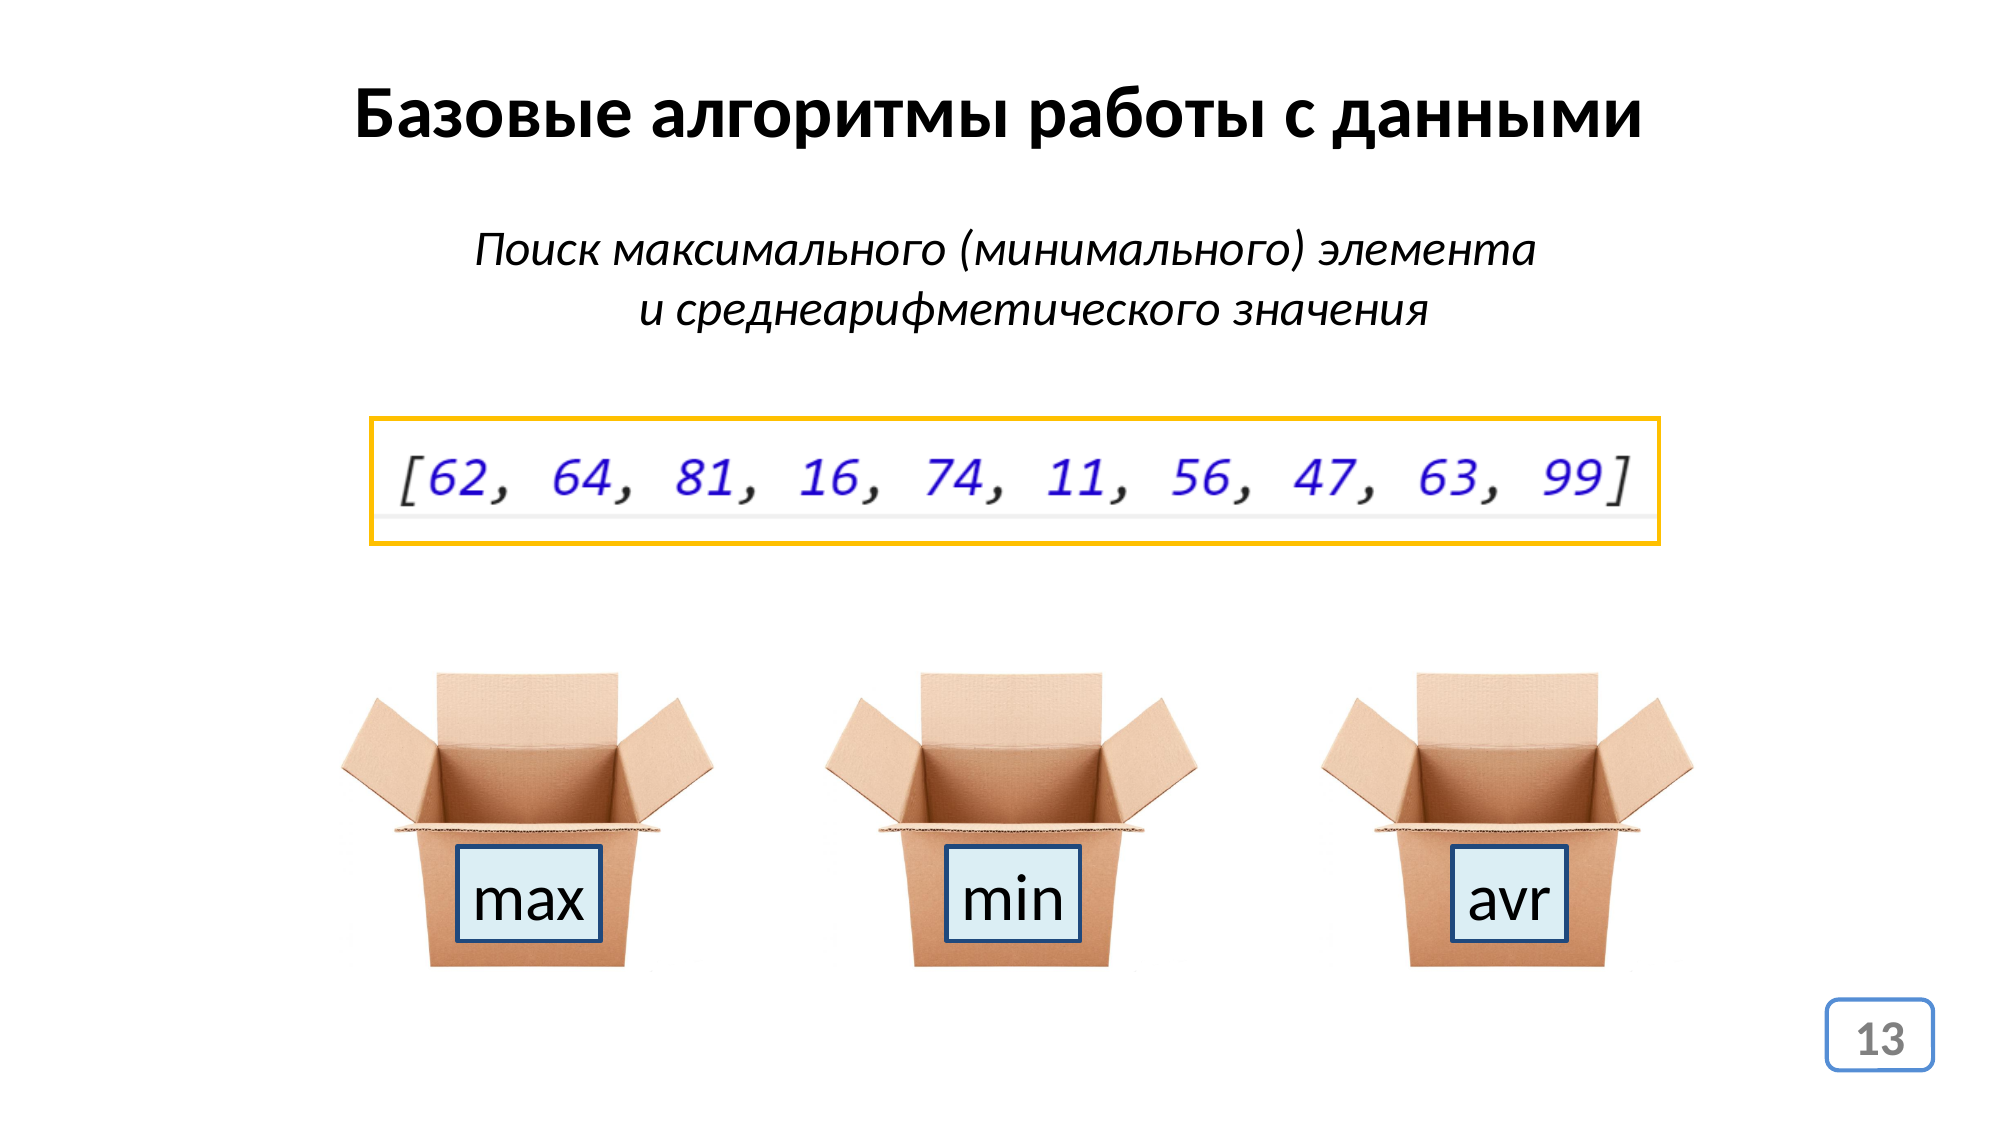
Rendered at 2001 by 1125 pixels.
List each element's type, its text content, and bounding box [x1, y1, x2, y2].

text_box Базовые алгоритмы работы с данными [0, 54, 2000, 160]
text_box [338, 668, 717, 972]
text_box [1318, 668, 1698, 972]
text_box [822, 668, 1202, 972]
picture [373, 420, 1657, 542]
text_box 13 [1824, 997, 1936, 1073]
text_box Поиск максимального (минимального) элемента и среднеарифметического значения [444, 208, 1567, 343]
